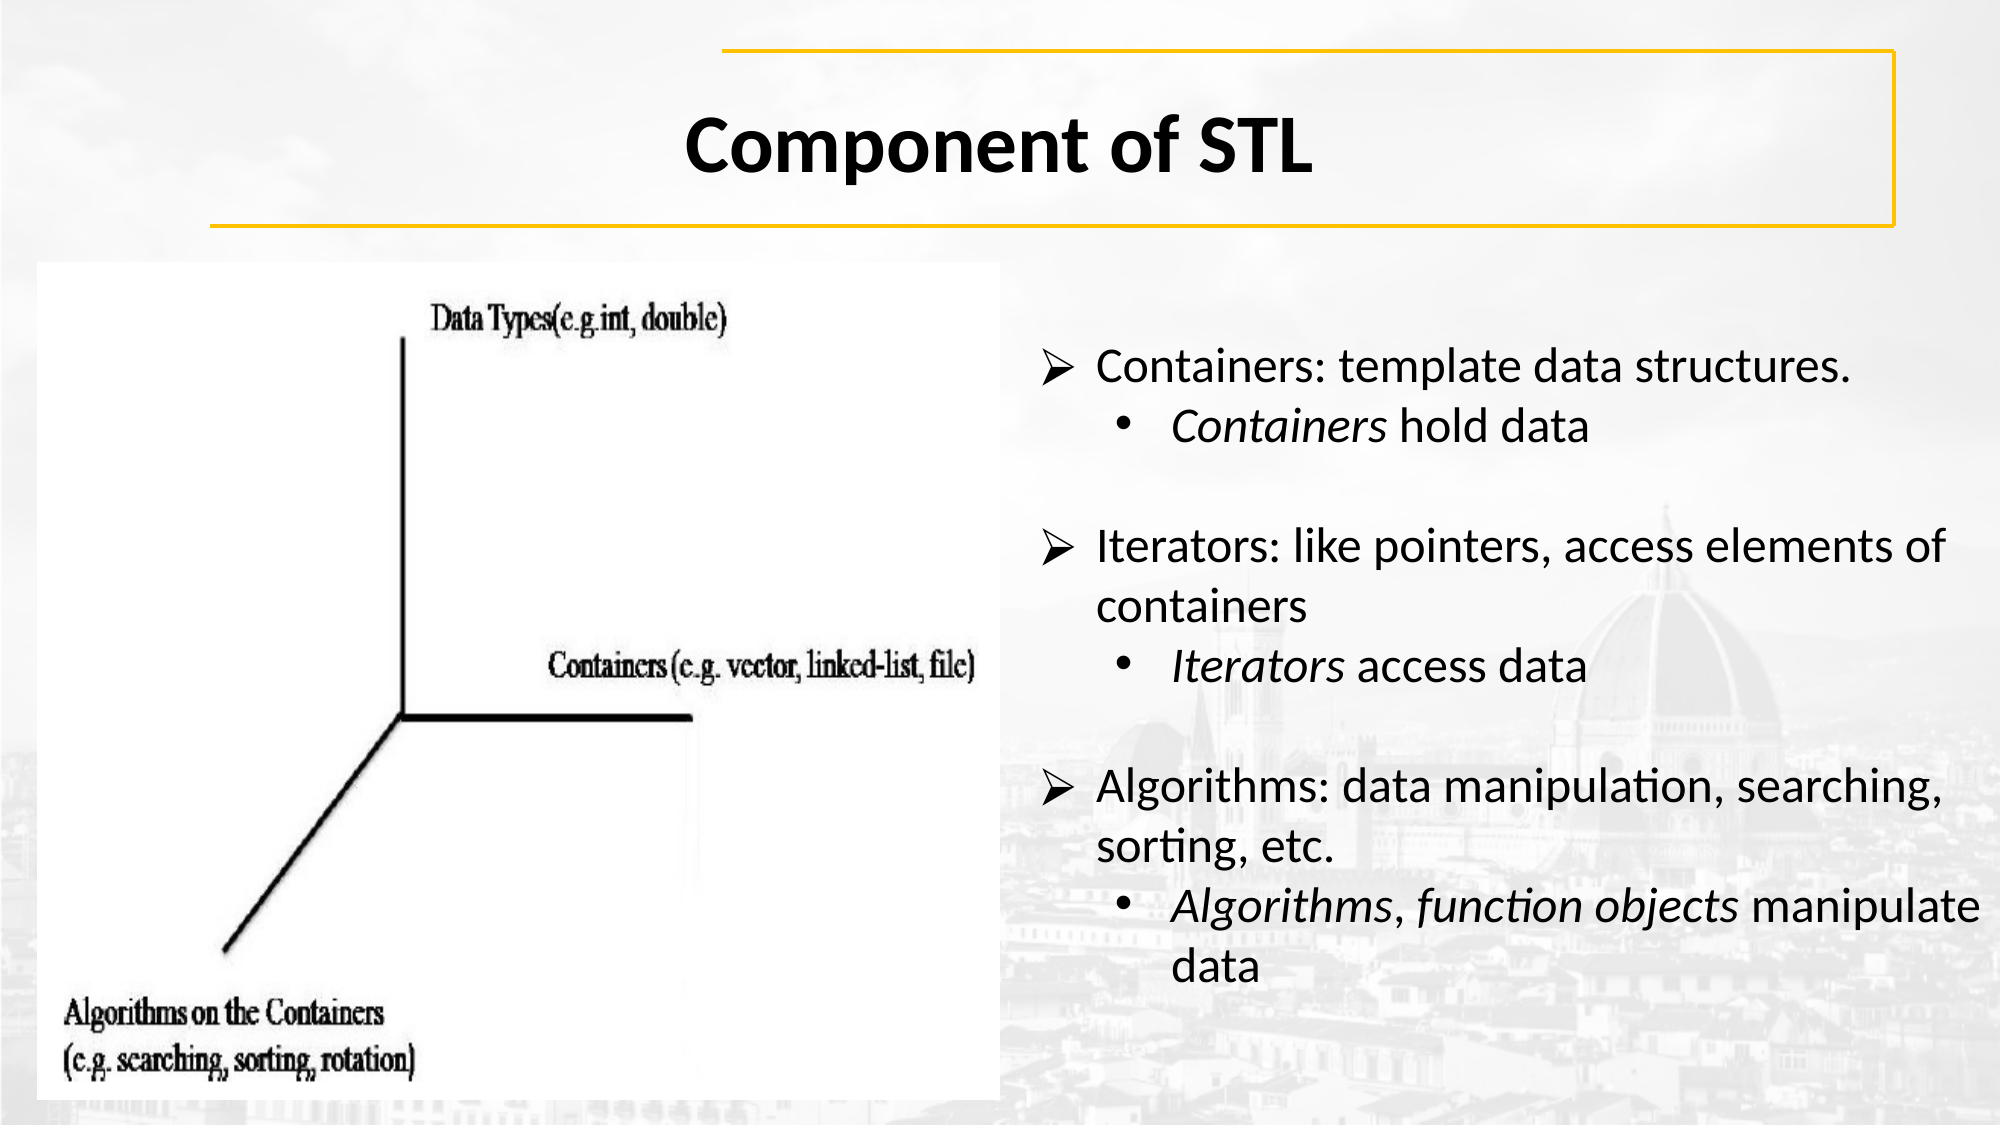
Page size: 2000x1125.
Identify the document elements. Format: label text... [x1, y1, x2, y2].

picture [36, 262, 1000, 1101]
title Component of STL [99, 45, 1900, 233]
text_box Containers: template data structures. Containers hold data Iterators: like pointers, access elements of containers Iterators access data Algorithms: data manipulation, searching, sorting, etc. Algorithms, function objects manipulate data [1024, 324, 2000, 1060]
